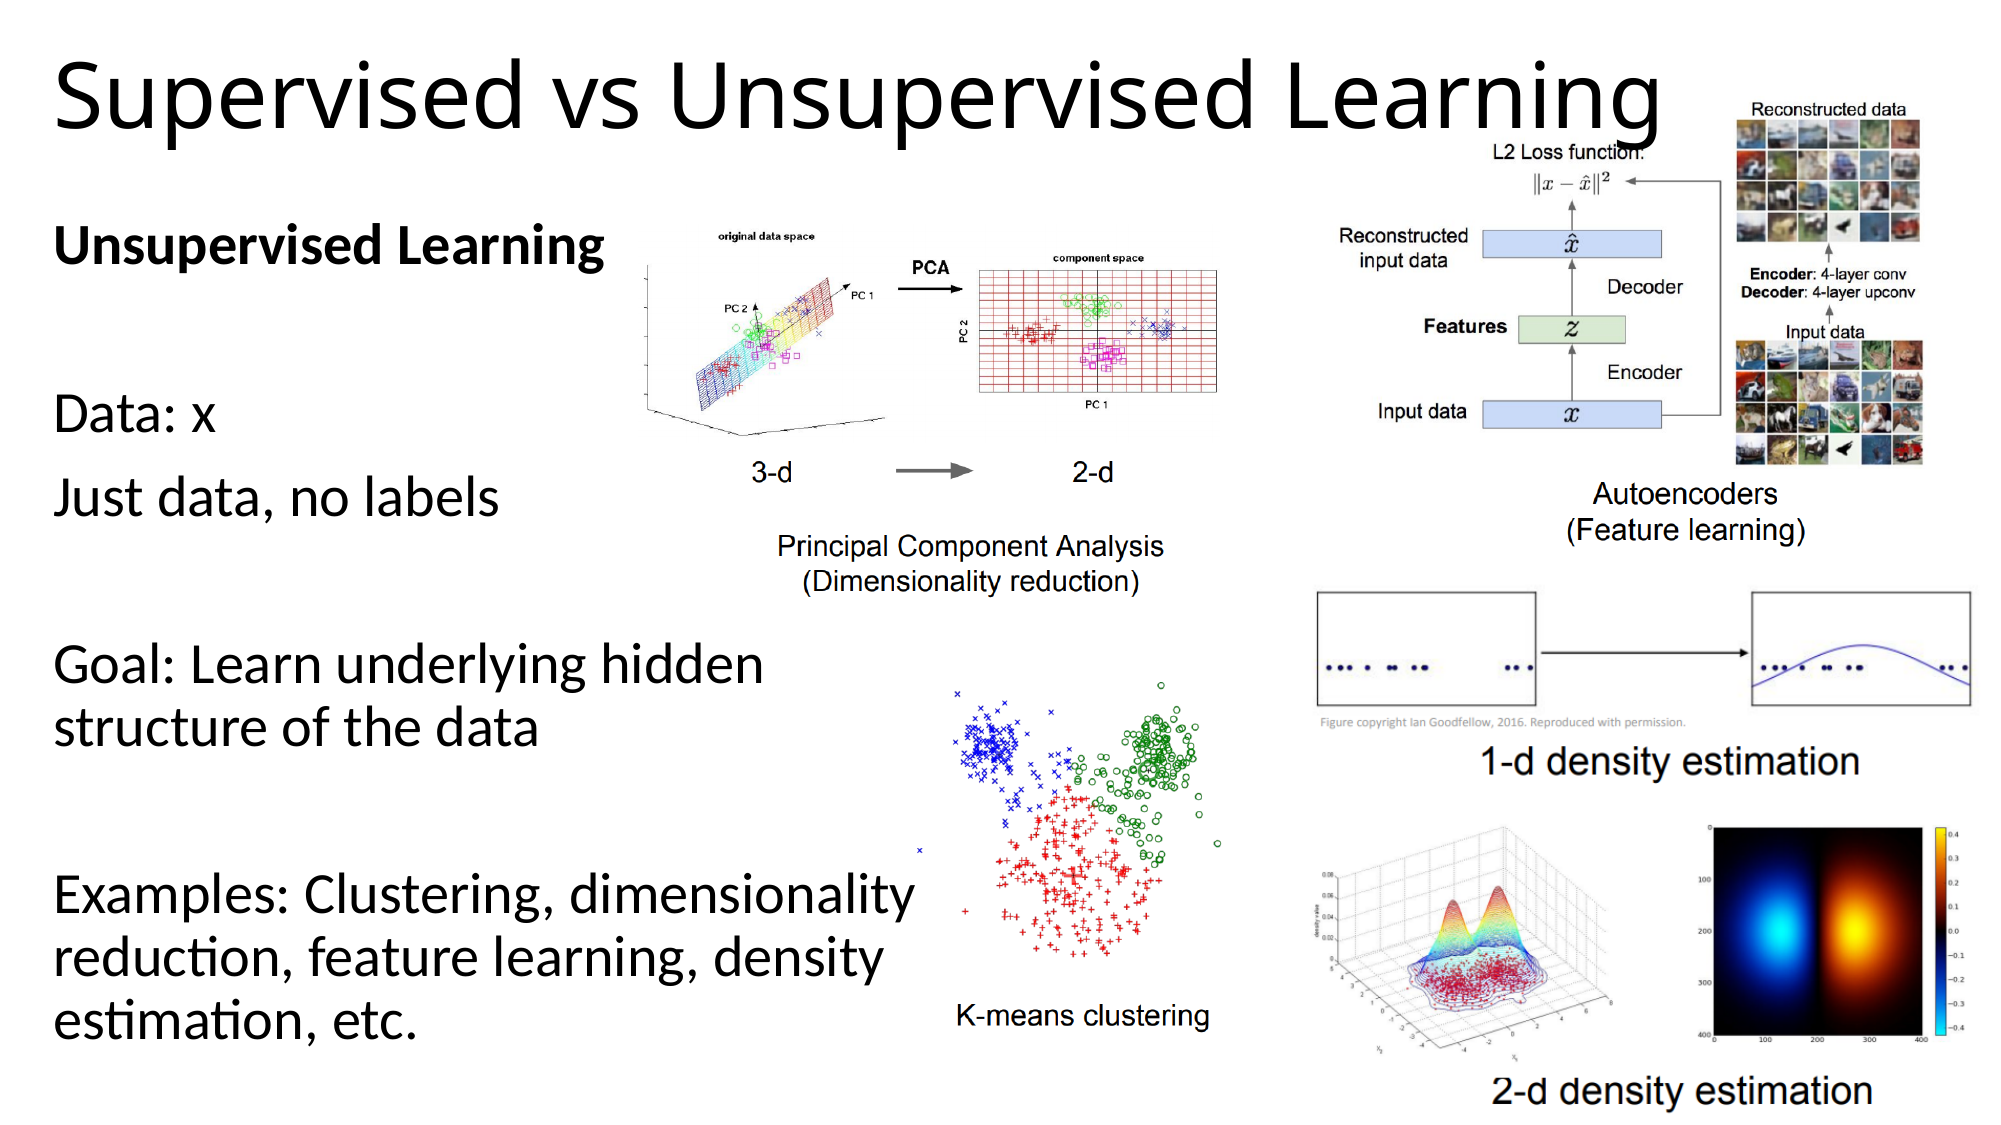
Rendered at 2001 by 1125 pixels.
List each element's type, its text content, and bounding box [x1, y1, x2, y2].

picture [623, 193, 1228, 607]
text_box Unsupervised Learning Data: x Just data, no labels Goal: Learn underlying hidden structure of the data Examples: Clustering, dimensionality reduction, feature learning, density estimation, etc. [38, 207, 980, 1099]
picture [1324, 74, 1940, 563]
text_box Supervised vs Unsupervised Learning [38, 0, 1764, 208]
picture [896, 668, 1228, 1037]
picture [1293, 571, 2000, 1125]
